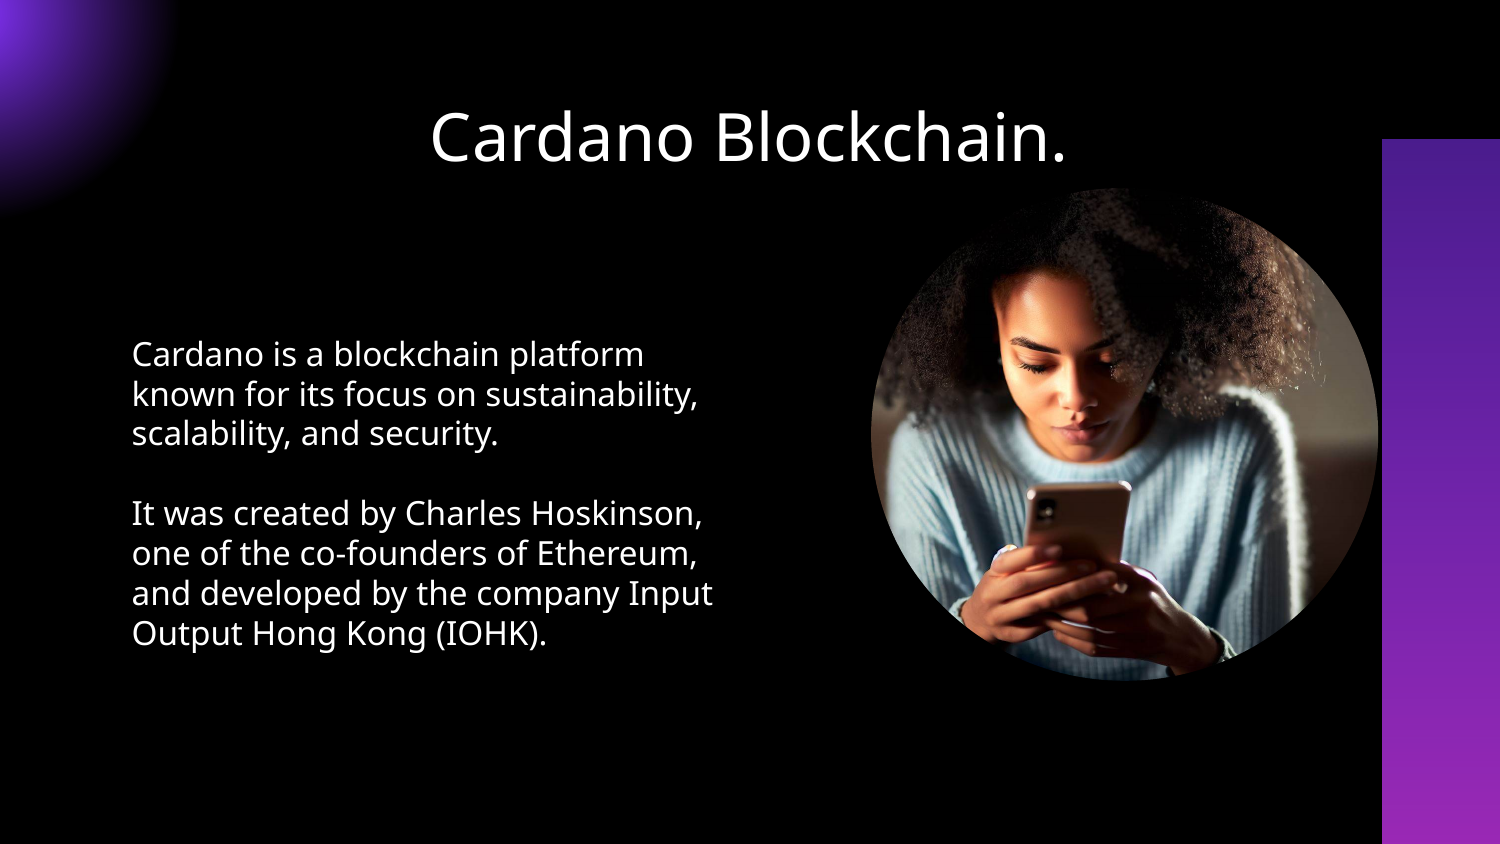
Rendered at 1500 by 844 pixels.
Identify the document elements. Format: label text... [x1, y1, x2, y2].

text_box Cardano is a blockchain platform known for its focus on sustainability, scalability, and security. It was created by Charles Hoskinson, one of the co-founders of Ethereum, and developed by the company Input Output Hong Kong (IOHK). [116, 317, 764, 575]
text_box Cardano Blockchain. [116, 79, 1383, 174]
text_box [871, 187, 1379, 681]
